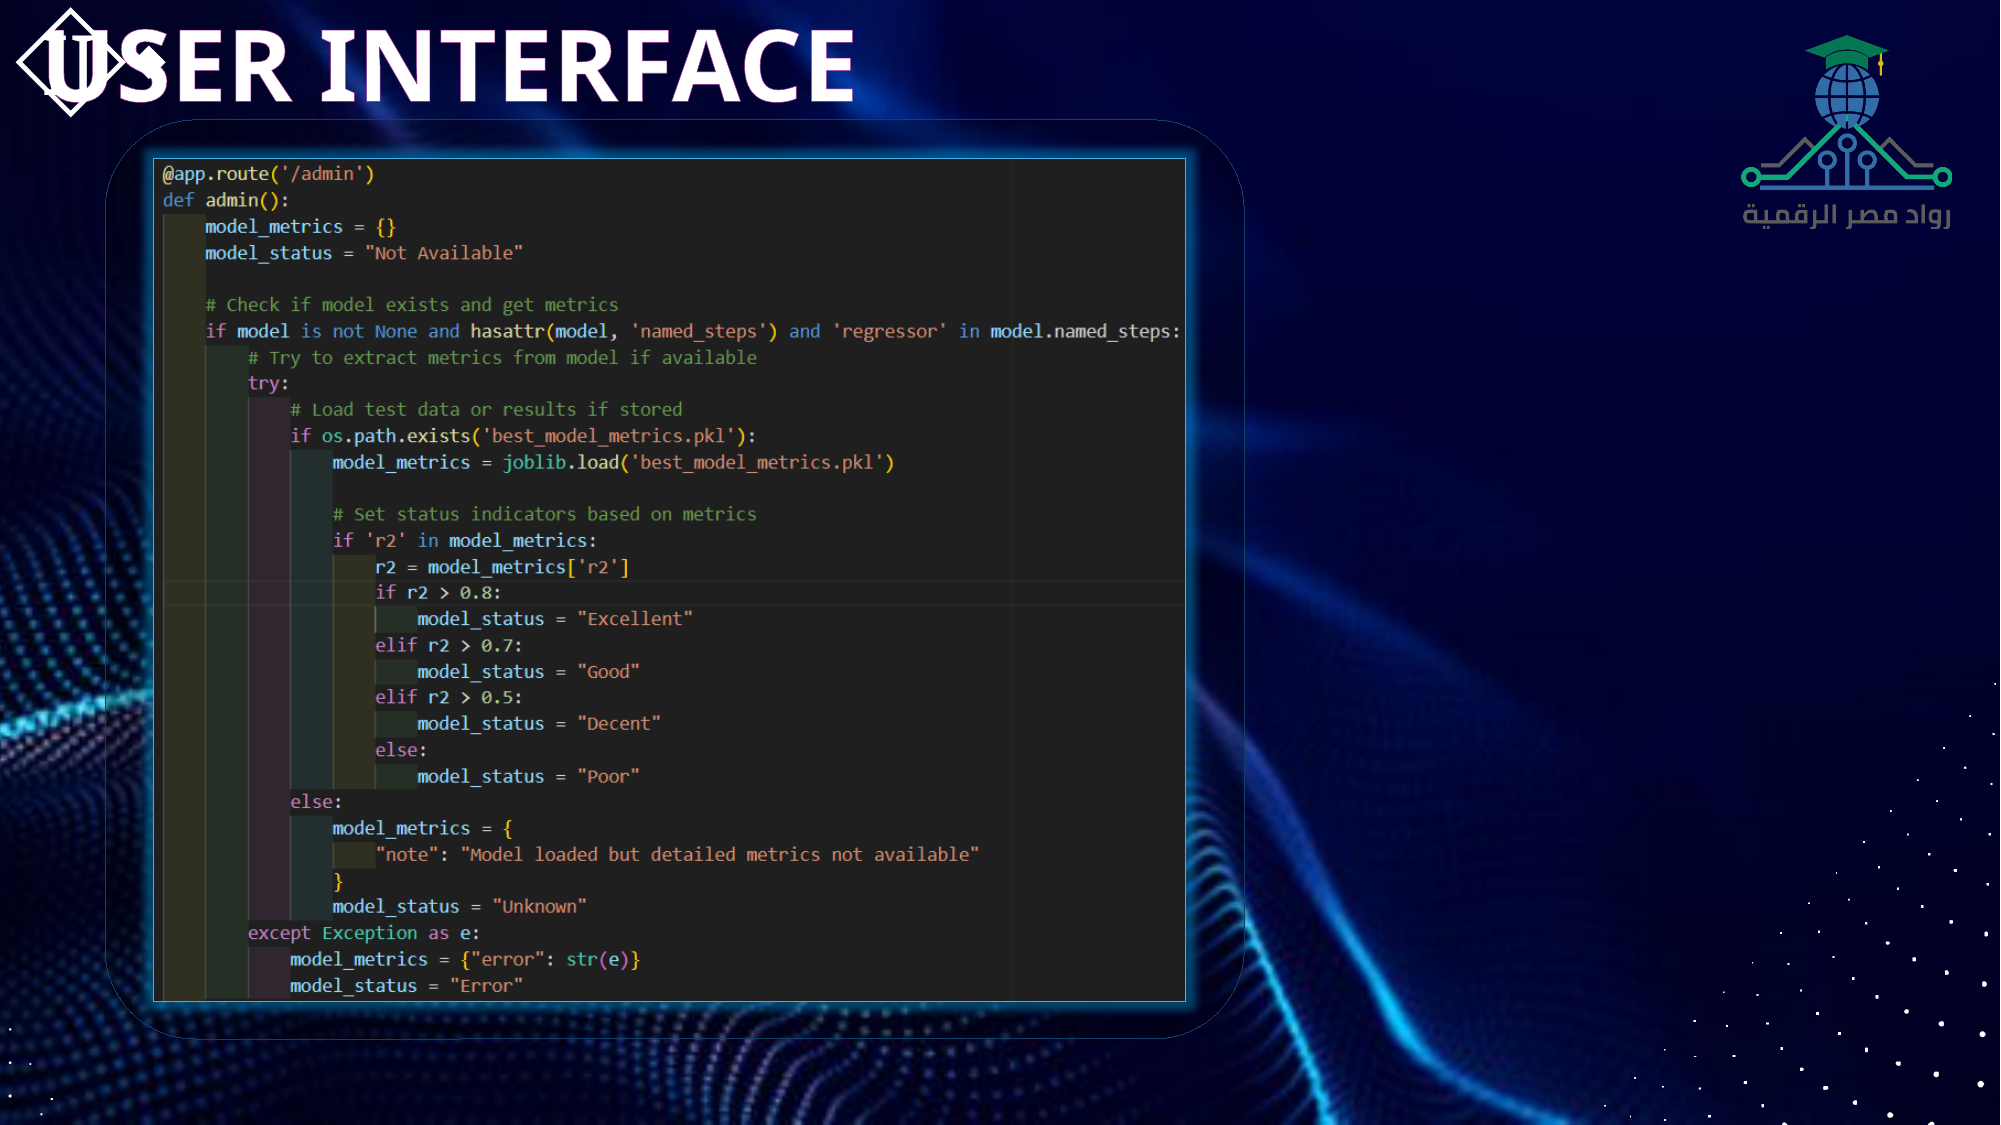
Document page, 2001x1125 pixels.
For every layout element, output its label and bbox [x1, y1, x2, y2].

picture [0, 0, 2000, 1125]
text_box [16, 3, 163, 121]
